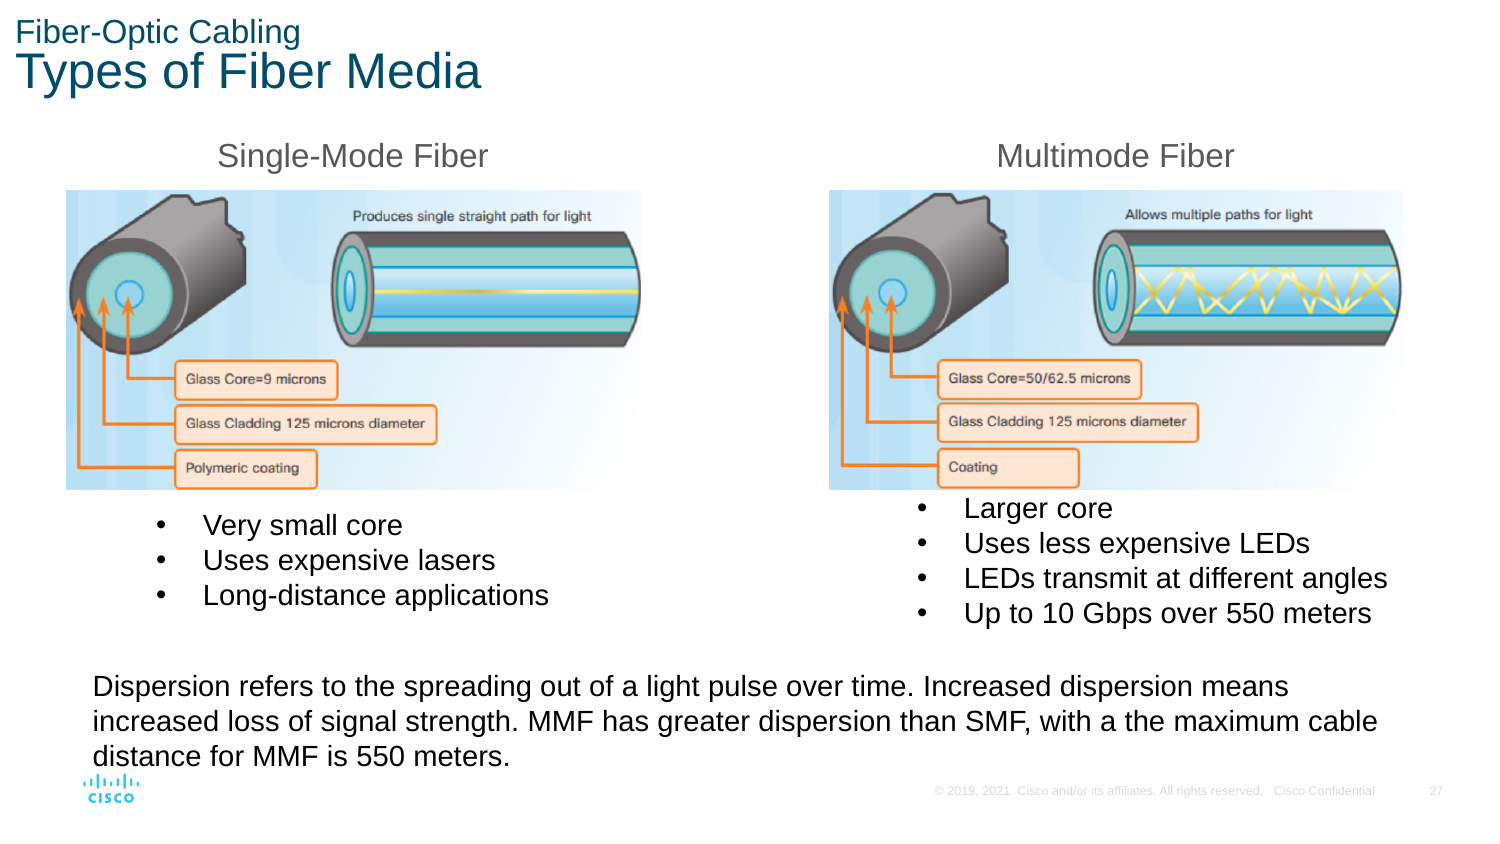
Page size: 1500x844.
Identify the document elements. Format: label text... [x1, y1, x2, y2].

text_box Dispersion refers to the spreading out of a light pulse over time. Increased dispersion means increased loss of signal strength. MMF has greater dispersion than SMF, with a the maximum cable distance for MMF is 550 meters. [77, 660, 1422, 780]
text_box Multimode Fiber [981, 127, 1251, 182]
text_box Very small core Uses expensive lasers Long-distance applications [141, 499, 565, 619]
text_box Larger core Uses less expensive LEDs LEDs transmit at different angles Up to 10 Gbps over 550 meters [902, 496, 1404, 638]
picture [828, 189, 1404, 490]
picture [65, 189, 641, 491]
title Fiber-Optic Cabling Types of Fiber Media [0, 0, 1369, 119]
text_box Single-Mode Fiber [202, 127, 504, 182]
